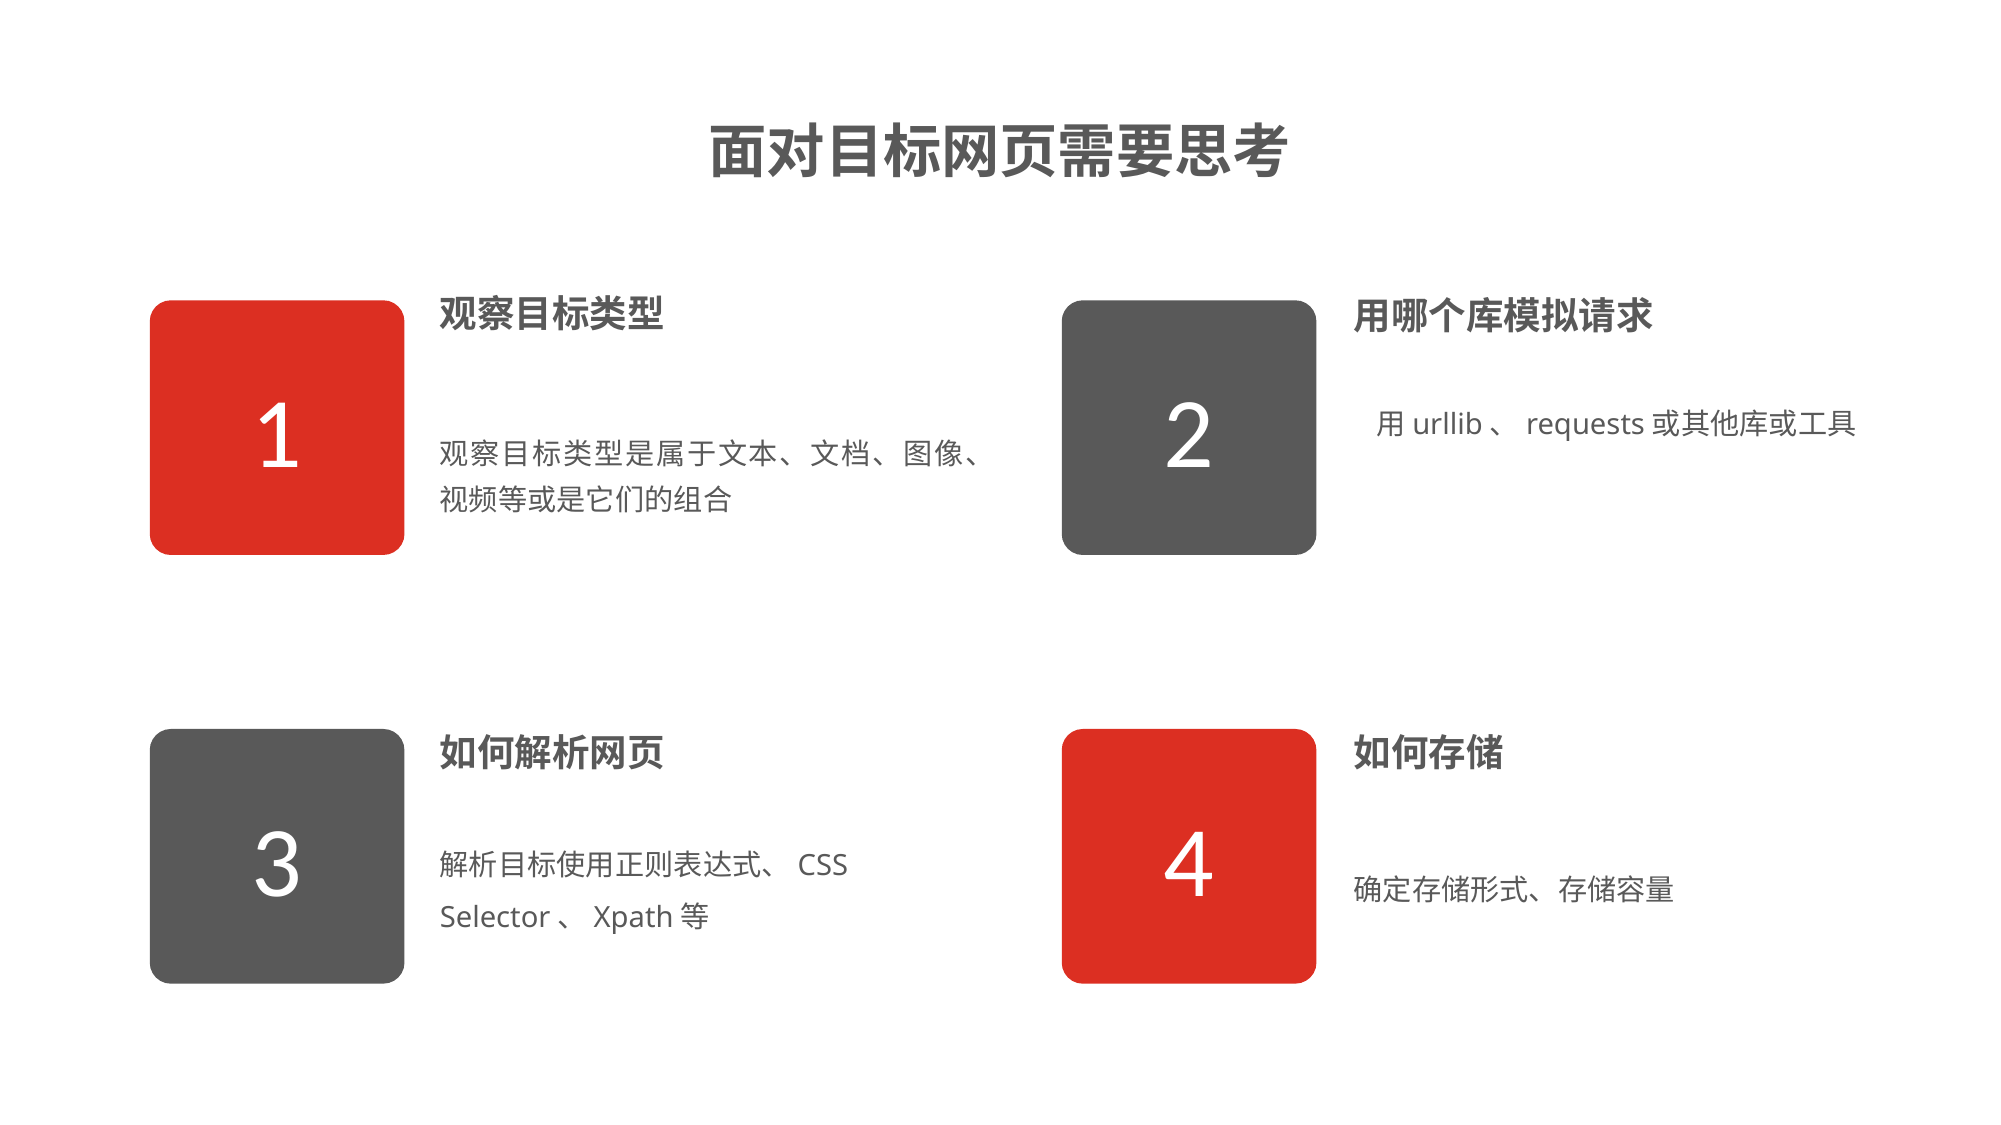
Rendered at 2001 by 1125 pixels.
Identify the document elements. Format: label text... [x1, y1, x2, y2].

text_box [424, 282, 981, 525]
text_box 面对目标网页需要思考 [693, 106, 1306, 192]
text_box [1338, 284, 1894, 449]
text_box 3 [148, 727, 406, 985]
text_box 2 [1060, 299, 1318, 557]
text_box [1338, 721, 1894, 915]
text_box 1 [148, 299, 406, 557]
text_box 4 [1060, 727, 1318, 985]
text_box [424, 721, 981, 943]
